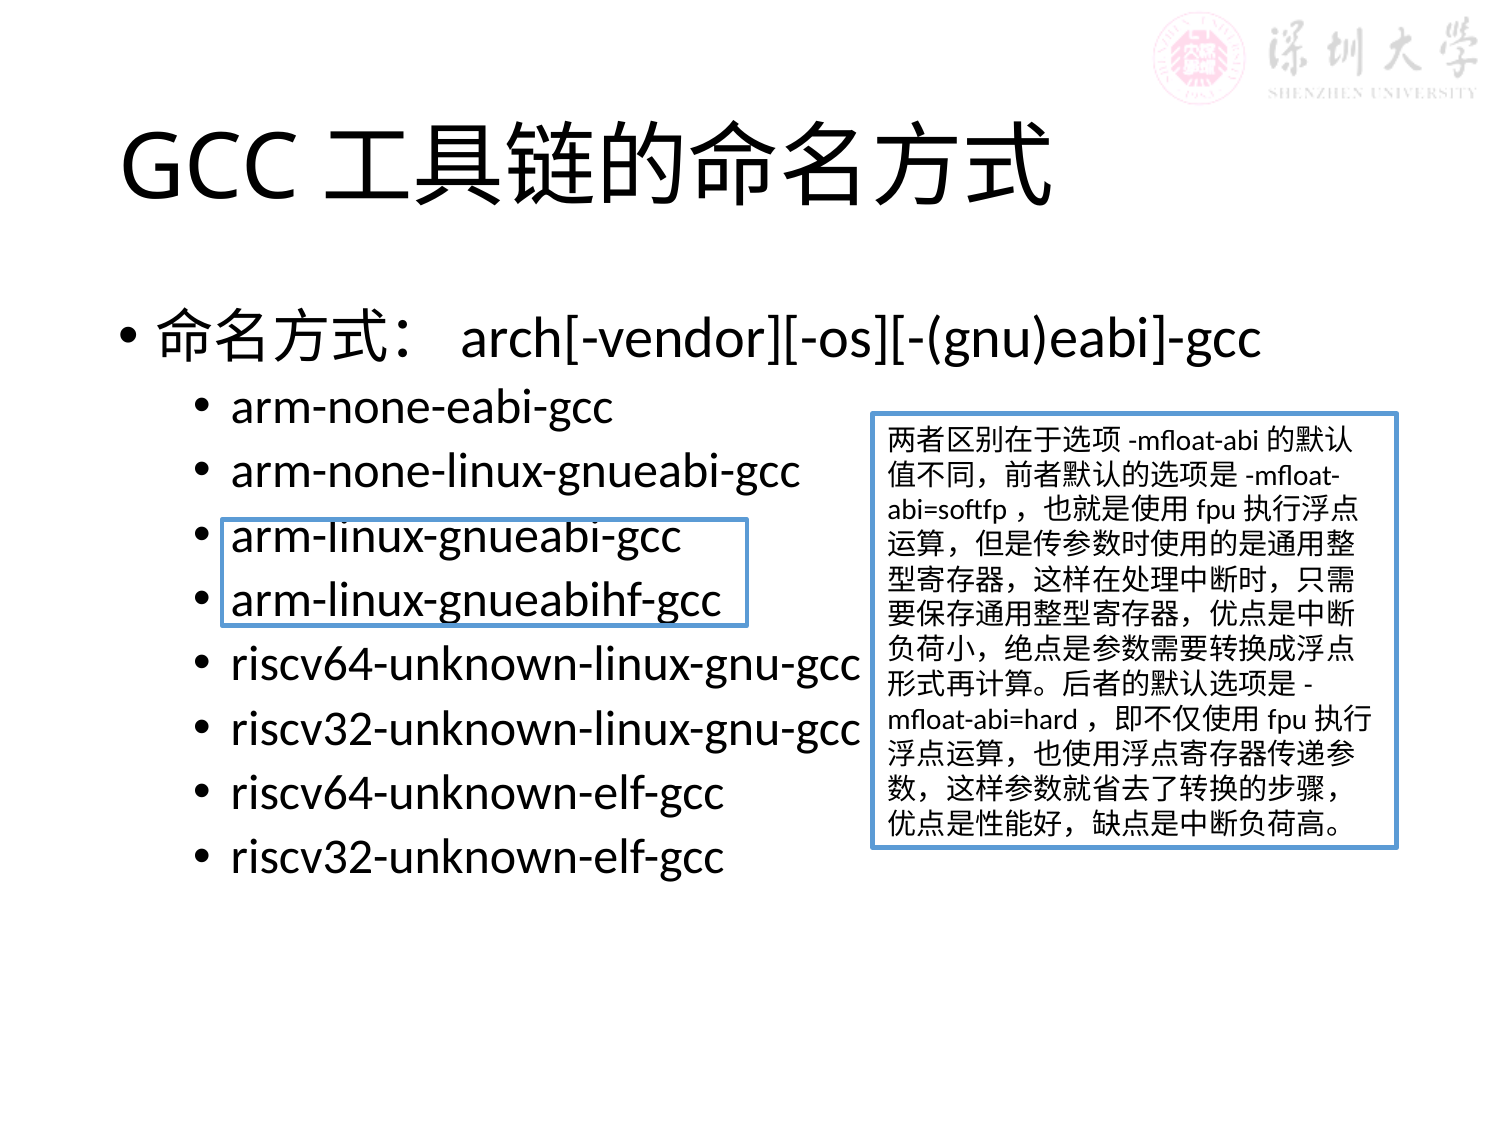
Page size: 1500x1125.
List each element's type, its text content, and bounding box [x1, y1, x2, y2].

text_box 两者区别在于选项-mfloat-abi的默认值不同，前者默认的选项是-mfloat-abi=softfp，也就是使用fpu执行浮点运算，但是传参数时使用的是通用整型寄存器，这样在处理中断时，只需要保存通用整型寄存器，优点是中断负荷小，绝点是参数需要转换成浮点形式再计算。后者的默认选项是-mfloat-abi=hard，即不仅使用fpu执行浮点运算，也使用浮点寄存器传递参数，这样参数就省去了转换的步骤，优点是性能好，缺点是中断负荷高。 [872, 413, 1397, 848]
list 命名方式：arch[-vendor][-os][-(gnu)eabi]-gcc arm-none-eabi-gcc arm-none-linux-gnueabi-gcc arm-linux-gnueabi-gcc arm-linux-gnueabihf-gcc riscv64-unknown-linux-gnu-gcc riscv32-unknown-linux-gnu-gcc riscv64-unknown-elf-gcc riscv32-unknown-elf-gcc [103, 299, 1397, 1014]
text_box [222, 519, 747, 626]
title GCC工具链的命名方式 [103, 59, 1397, 278]
